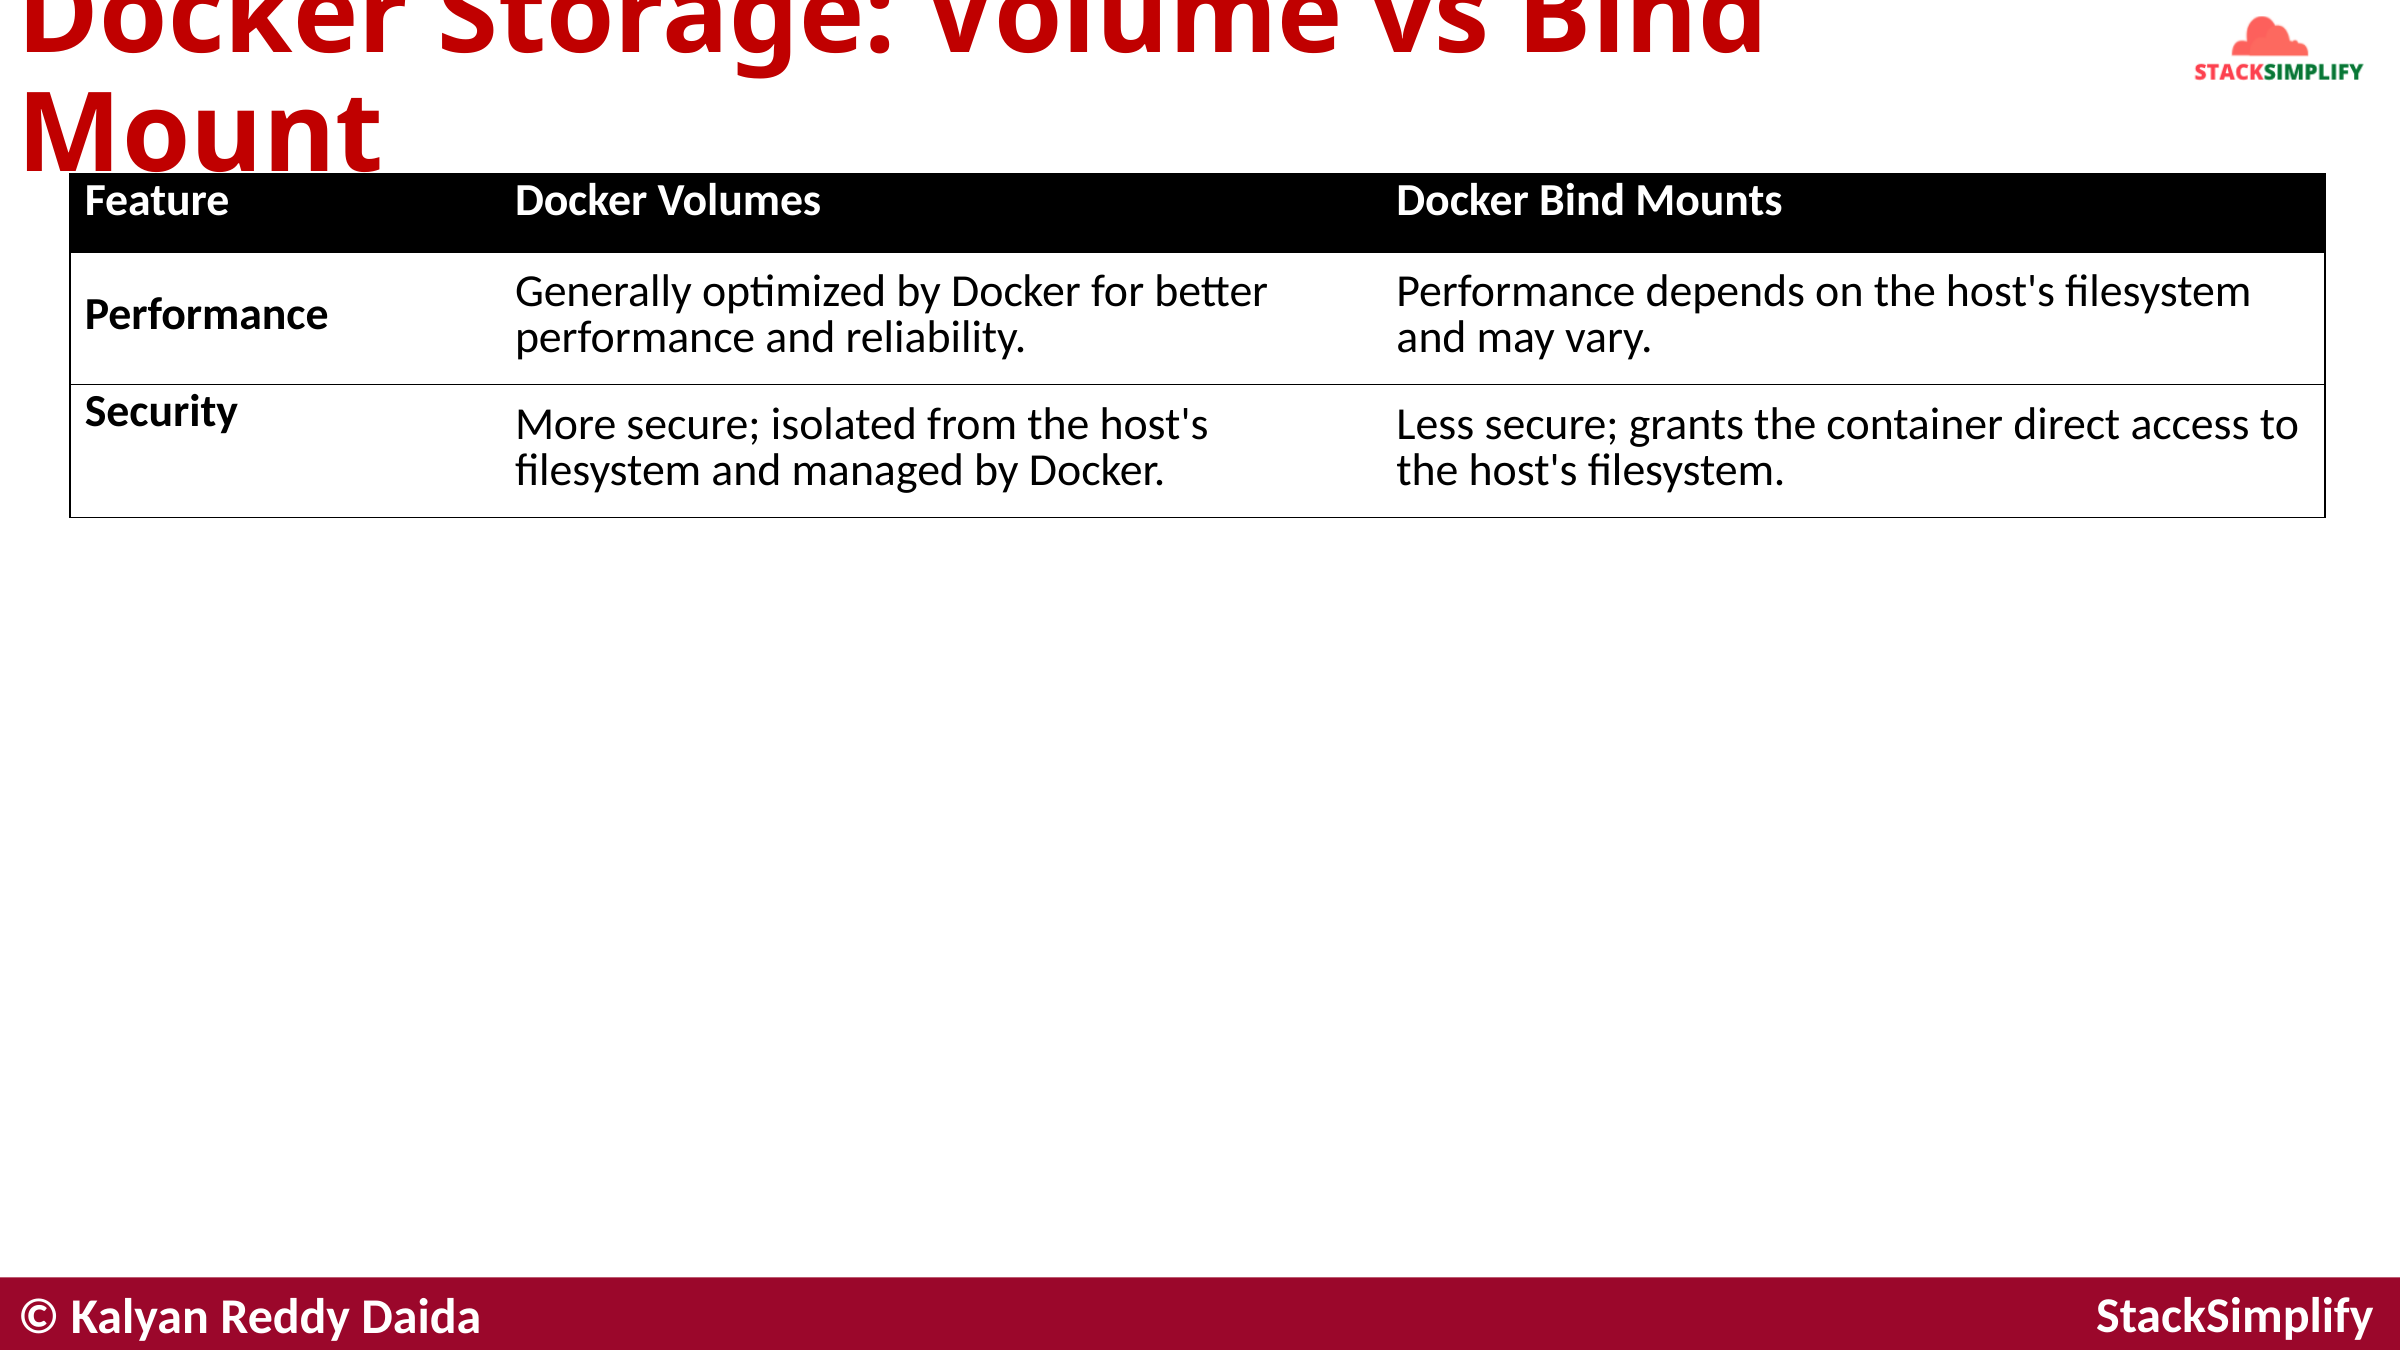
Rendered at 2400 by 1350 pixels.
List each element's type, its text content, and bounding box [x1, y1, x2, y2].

table_cell Performance depends on the host's filesystem and may vary. [1381, 253, 2324, 384]
table_cell Performance [71, 253, 500, 384]
picture [2178, 10, 2375, 86]
table_header Docker Bind Mounts [1381, 175, 2324, 251]
table_cell Security [71, 385, 500, 517]
footer © Kalyan Reddy Daida [0, 1278, 511, 1350]
table_cell Generally optimized by Docker for better performance and reliability. [500, 253, 1381, 384]
table_header Docker Volumes [500, 175, 1381, 251]
table_cell More secure; isolated from the host's filesystem and managed by Docker. [500, 385, 1381, 517]
title Docker Storage: Volume vs Bind Mount [0, 0, 2070, 175]
table_cell Less secure; grants the container direct access to the host's filesystem. [1381, 385, 2324, 517]
table_header Feature [71, 175, 500, 251]
